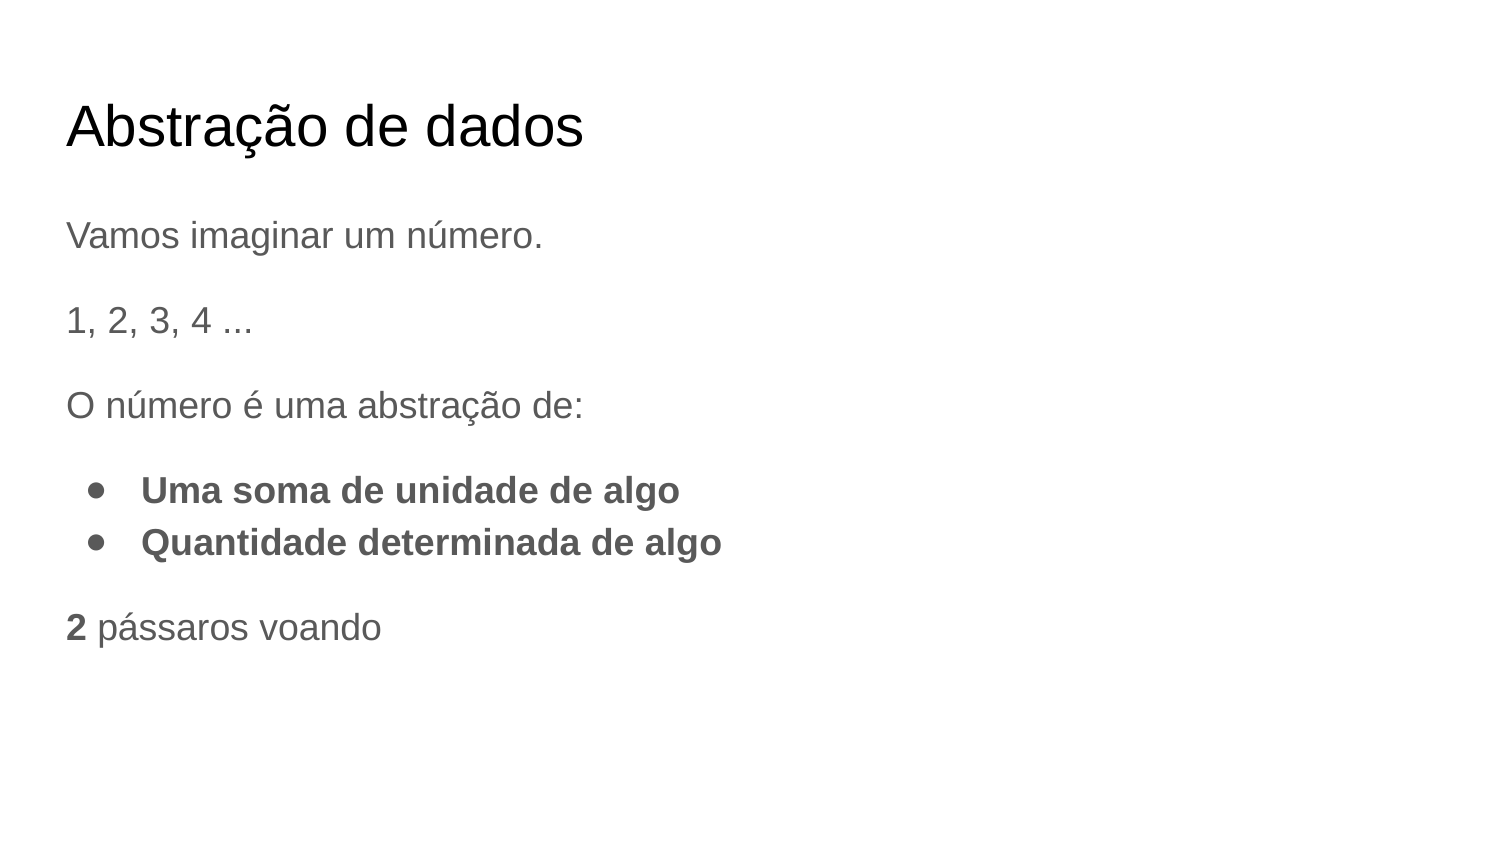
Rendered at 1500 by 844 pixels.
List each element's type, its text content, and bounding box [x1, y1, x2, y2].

title Abstração de dados [51, 72, 1449, 167]
list Vamos imaginar um número. 1, 2, 3, 4 ... O número é uma abstração de: Uma soma de unidade de algo Quantidade determinada de algo 2 pássaros voando [51, 189, 1449, 750]
